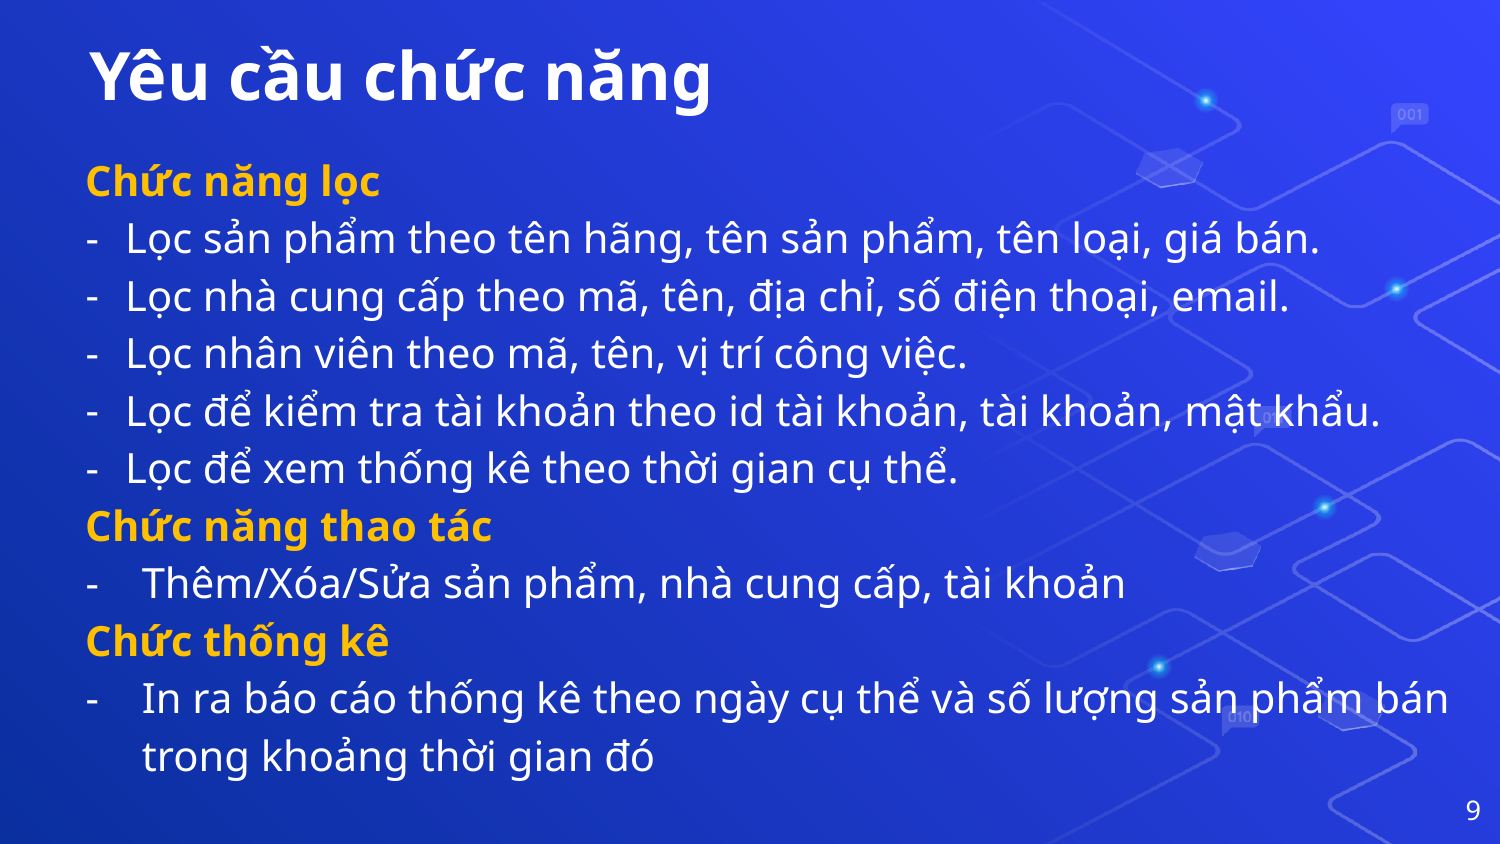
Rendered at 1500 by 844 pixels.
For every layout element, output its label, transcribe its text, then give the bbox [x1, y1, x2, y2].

picture [0, 0, 1500, 844]
slide_number 9 [1391, 779, 1482, 844]
text_box Yêu cầu chức năng [72, 21, 1459, 151]
list Chức năng lọc Lọc sản phẩm theo tên hãng, tên sản phẩm, tên loại, giá bán. Lọc nhà cung cấp theo mã, tên, địa chỉ, số điện thoại, email. Lọc nhân viên theo mã, tên, vị trí công việc. Lọc để kiểm tra tài khoản theo id tài khoản, tài khoản, mật khẩu. Lọc để xem thống kê theo thời gian cụ thể. Chức năng thao tác Thêm/Xóa/Sửa sản phẩm, nhà cung cấp, tài khoản Chức thống kê In ra báo cáo thống kê theo ngày cụ thể và số lượng sản phẩm bán trong khoảng thời gian đó [50, 146, 1459, 810]
